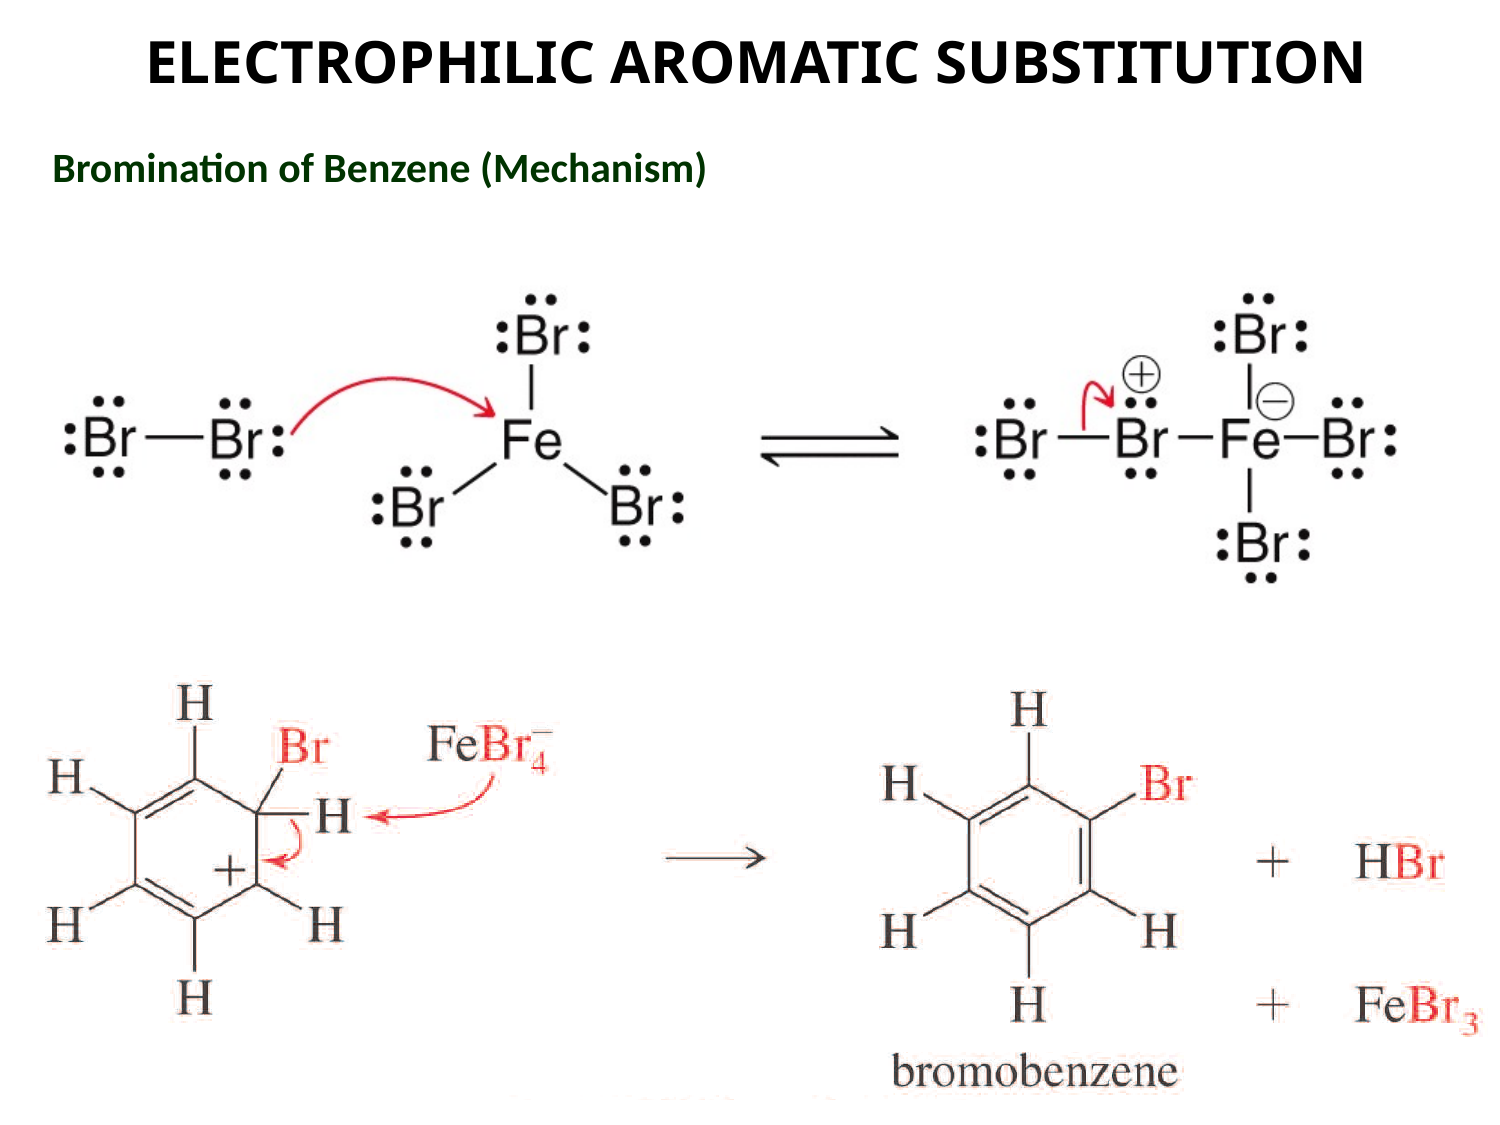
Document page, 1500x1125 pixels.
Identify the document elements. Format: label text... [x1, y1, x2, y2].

picture [37, 674, 1488, 1101]
picture [49, 274, 1439, 601]
text_box ELECTROPHILIC AROMATIC SUBSTITUTION Bromination of Benzene (Mechanism) [37, 18, 1475, 198]
